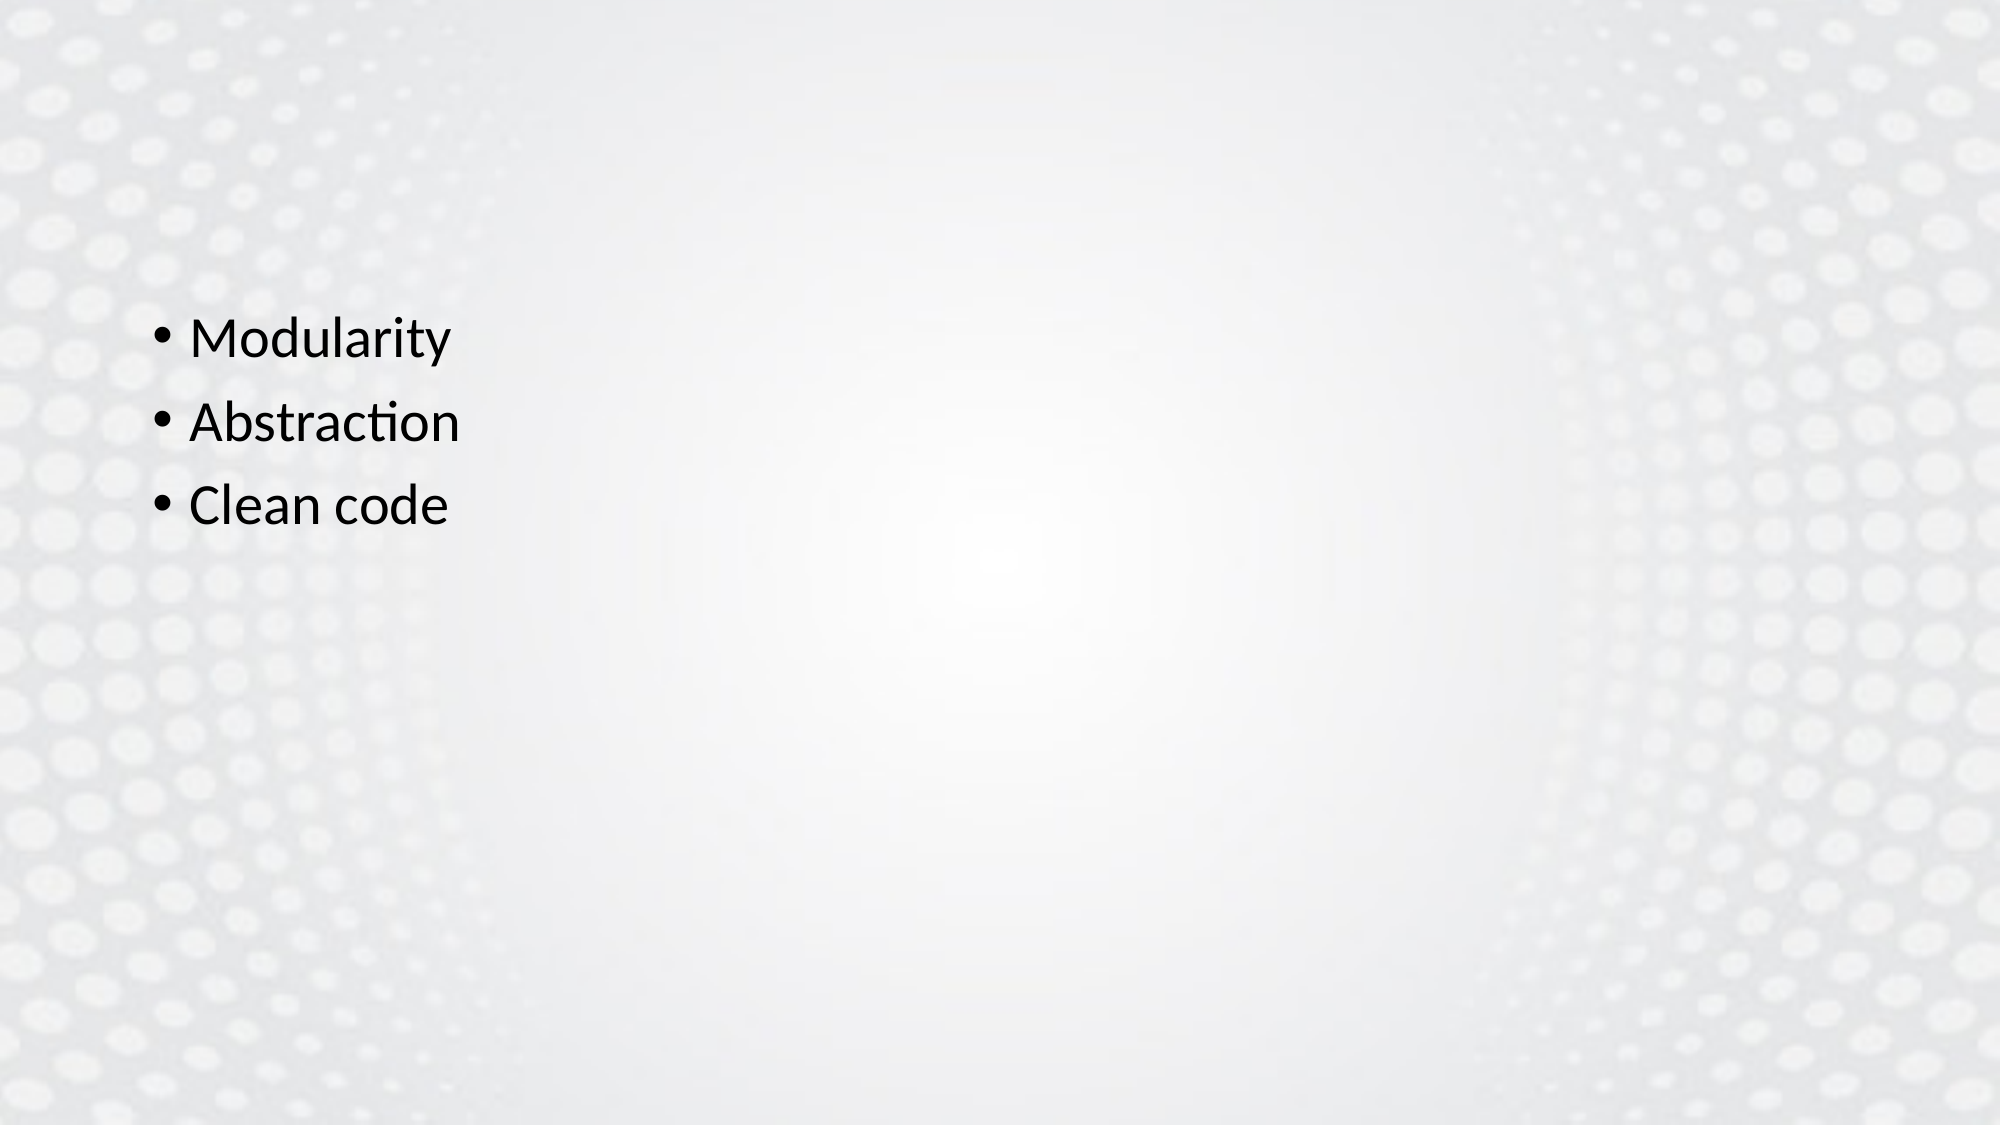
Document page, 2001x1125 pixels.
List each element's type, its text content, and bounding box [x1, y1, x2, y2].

list Modularity Abstraction Clean code [137, 299, 1863, 1014]
picture [0, 0, 2000, 1125]
